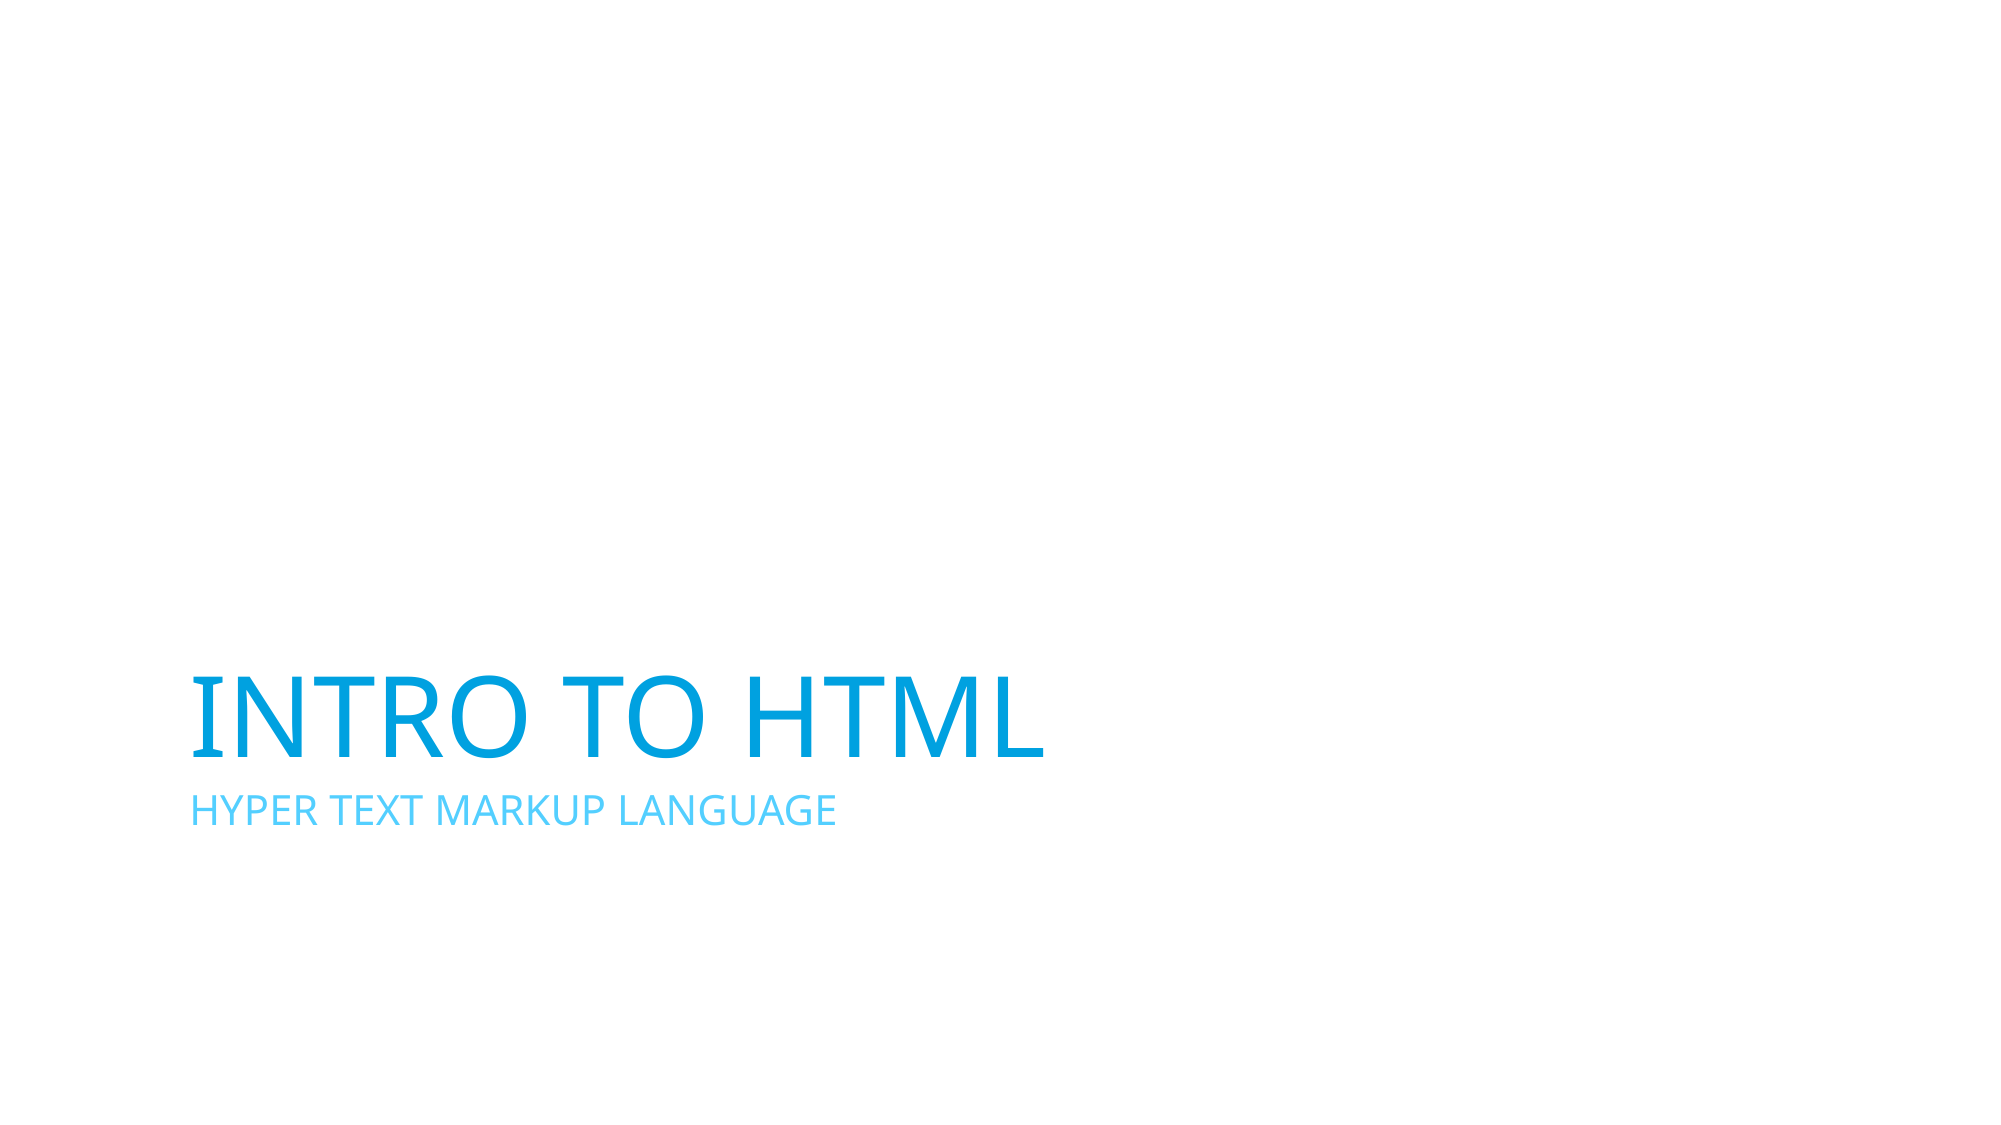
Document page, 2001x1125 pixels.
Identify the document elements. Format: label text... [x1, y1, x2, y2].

subtitle Hyper text markup language [189, 783, 1638, 925]
title INTRO TO HTML [189, 344, 1638, 783]
